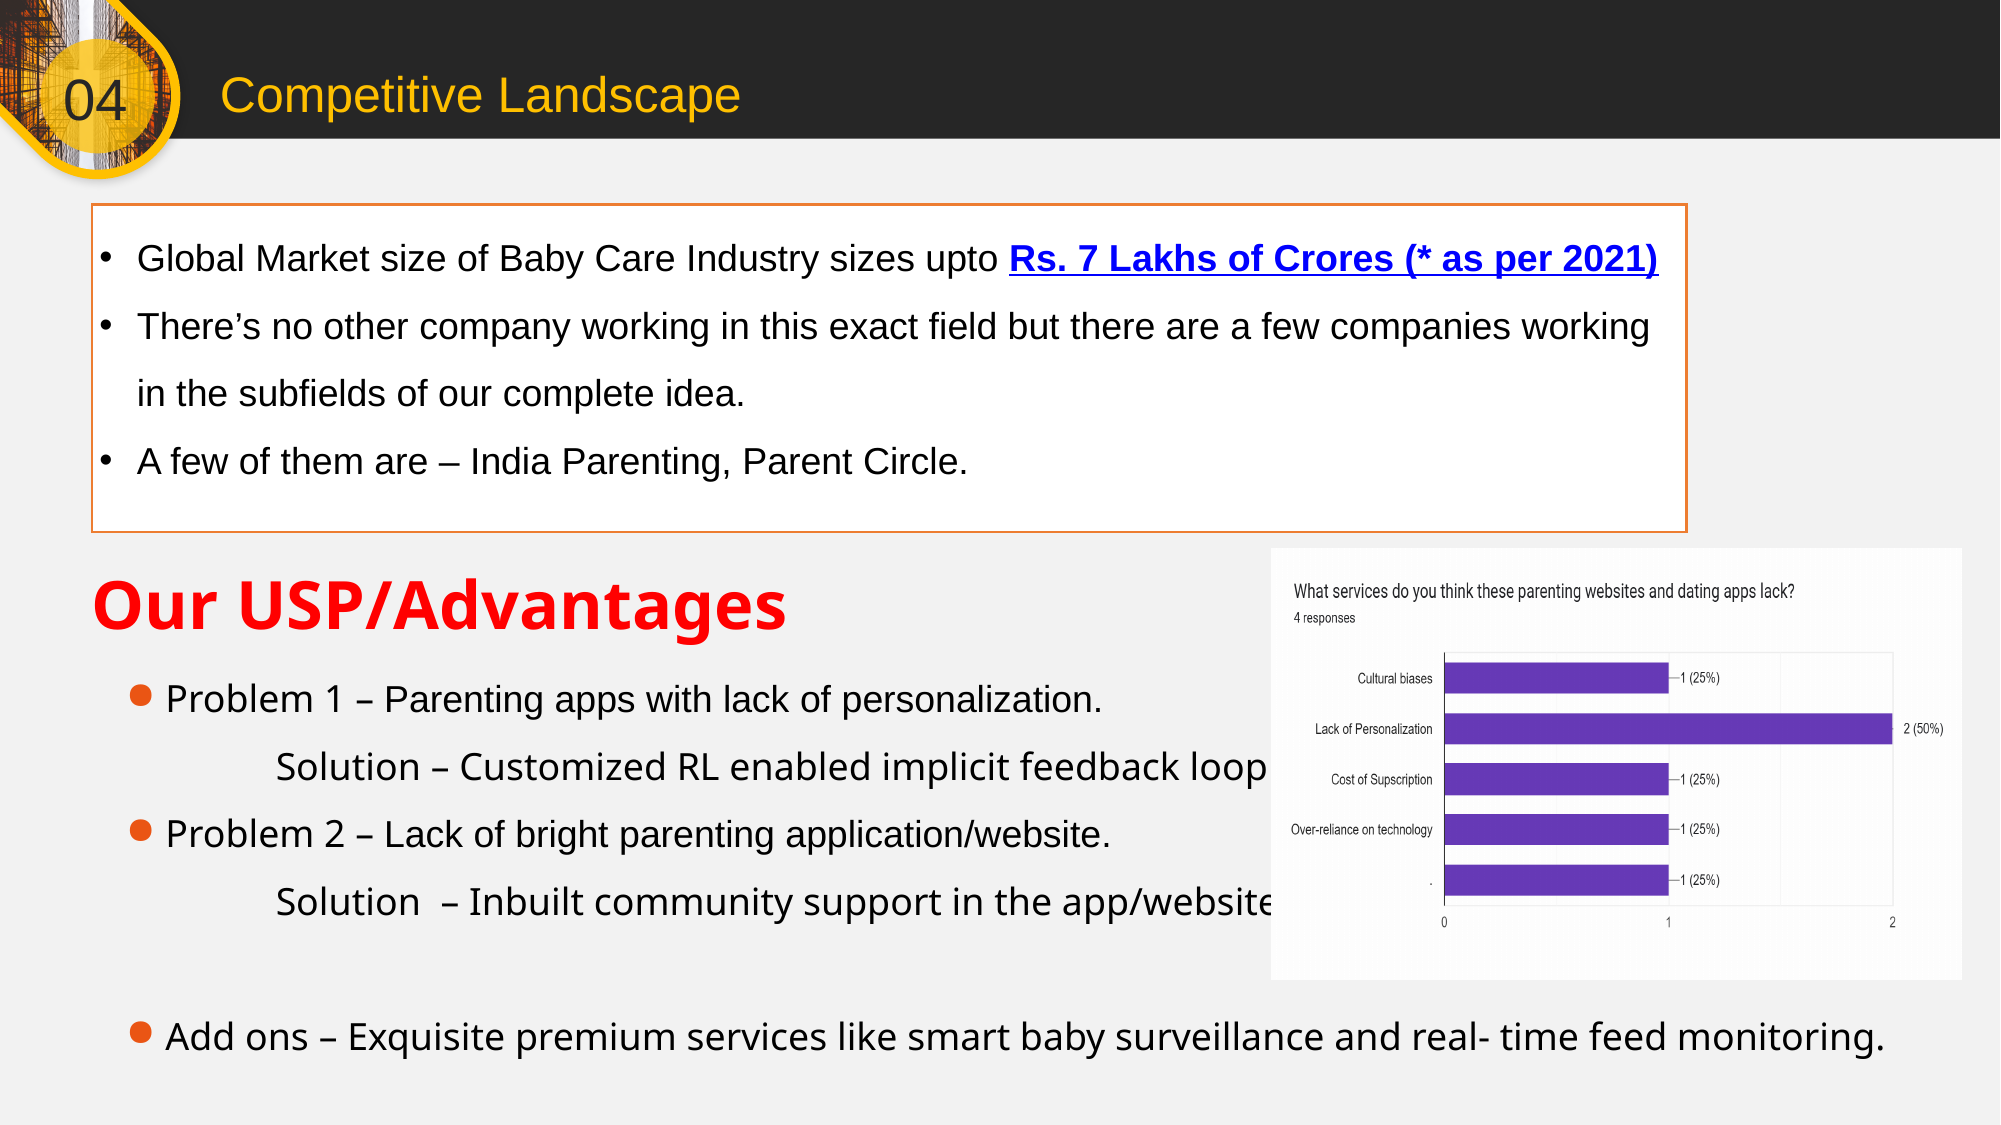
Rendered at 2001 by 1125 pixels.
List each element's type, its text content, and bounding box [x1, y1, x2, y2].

text_box Our USP/Advantages [91, 562, 881, 643]
text_box Problem 1 – Parenting apps with lack of personalization. Solution – Customized RL enabled implicit feedback loop Problem 2 – Lack of bright parenting application/website. Solution – Inbuilt community support in the app/website Add ons – Exquisite premium services like smart baby surveillance and real- time feed monitoring. [118, 645, 1912, 1125]
text_box Competitive Landscape [212, 54, 847, 131]
picture [1271, 548, 1963, 980]
text_box 04 [43, 54, 148, 140]
picture [0, 0, 171, 170]
list Global Market size of Baby Care Industry sizes upto Rs. 7 Lakhs of Crores (* as per 2021) There’s no other company working in this exact field but there are a few companies working in the subfields of our complete idea. A few of them are – India Parenting, Parent Circle. [91, 203, 1688, 533]
